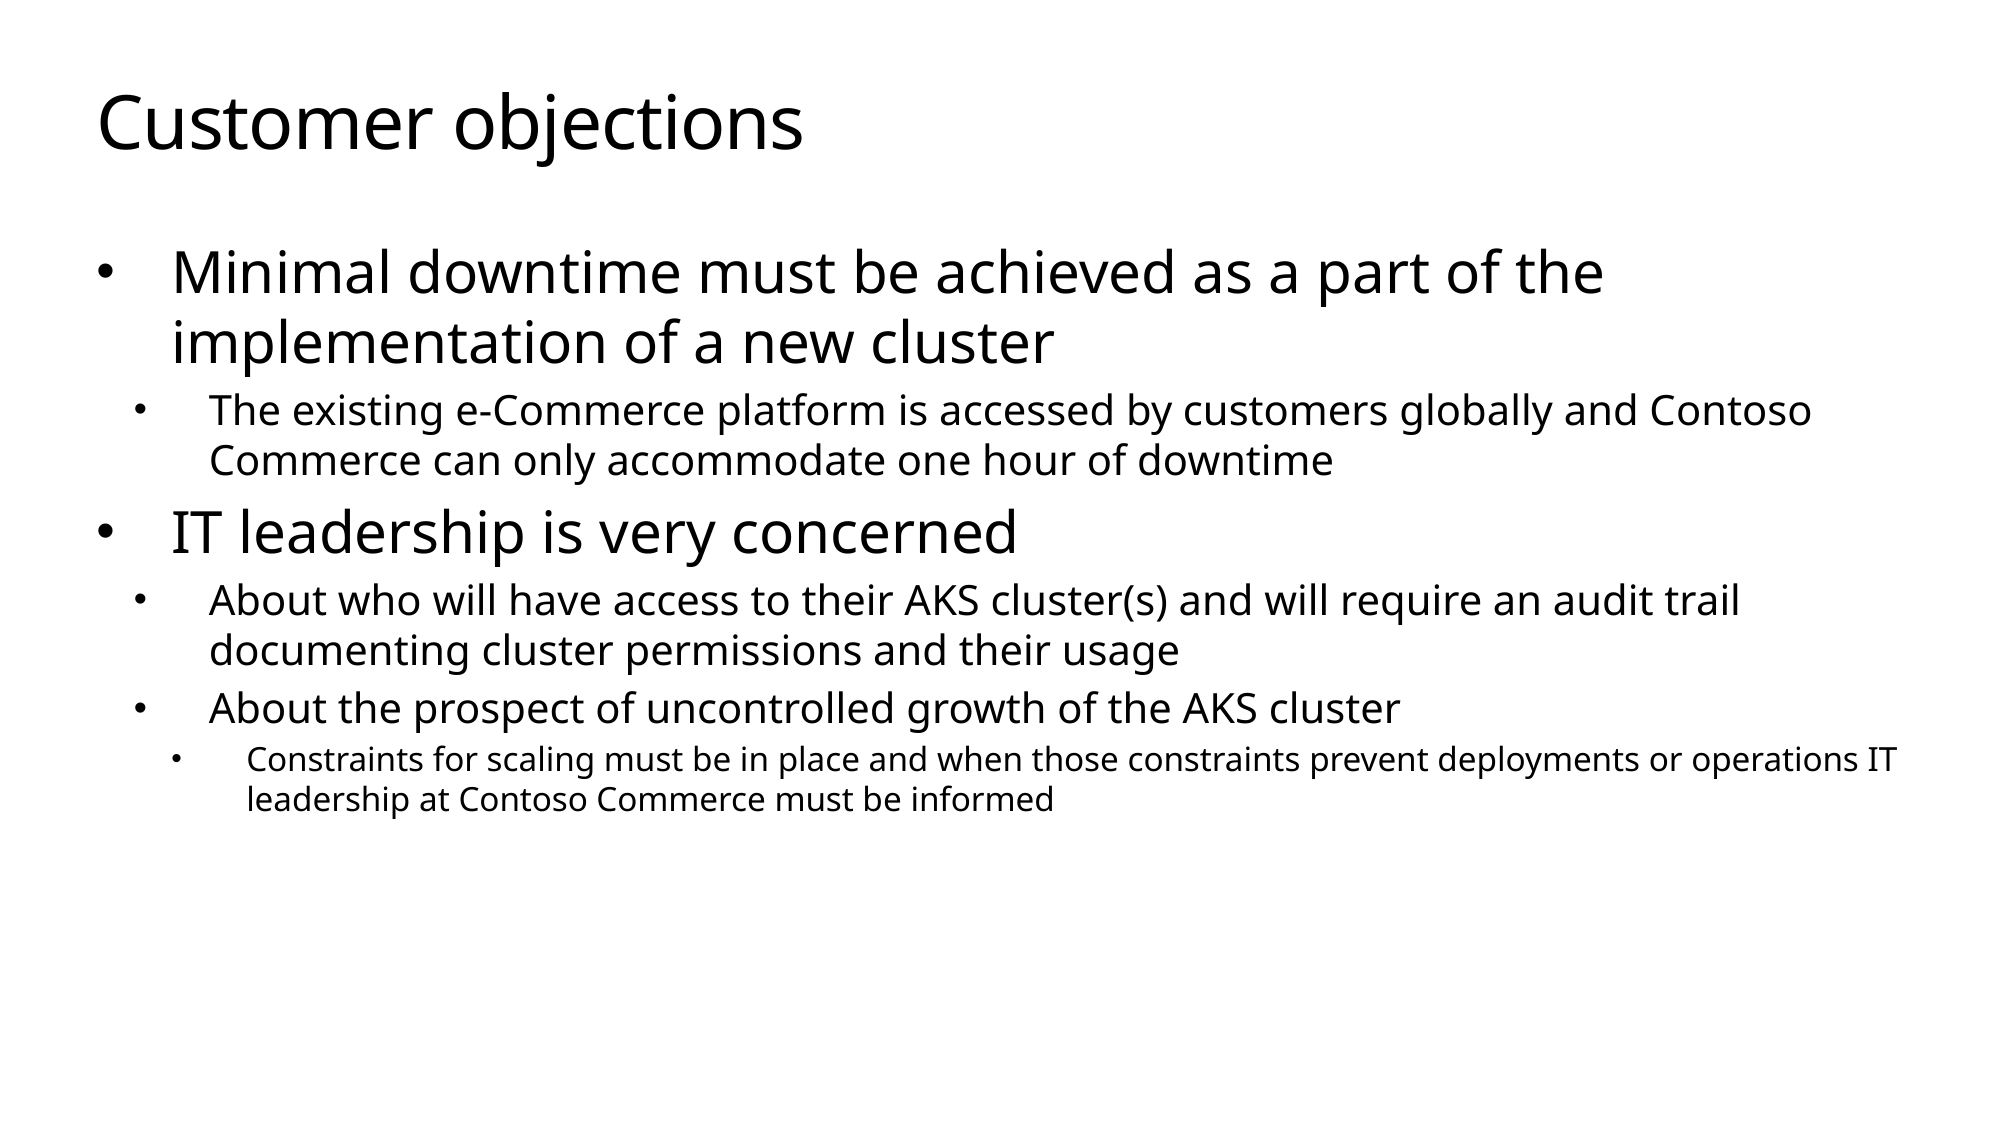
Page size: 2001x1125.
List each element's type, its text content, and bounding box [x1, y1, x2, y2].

list Minimal downtime must be achieved as a part of the implementation of a new cluster The existing e-Commerce platform is accessed by customers globally and Contoso Commerce can only accommodate one hour of downtime IT leadership is very concerned About who will have access to their AKS cluster(s) and will require an audit trail documenting cluster permissions and their usage About the prospect of uncontrolled growth of the AKS cluster Constraints for scaling must be in place and when those constraints prevent deployments or operations IT leadership at Contoso Commerce must be informed [96, 235, 1904, 856]
title Customer objections [96, 75, 1904, 166]
